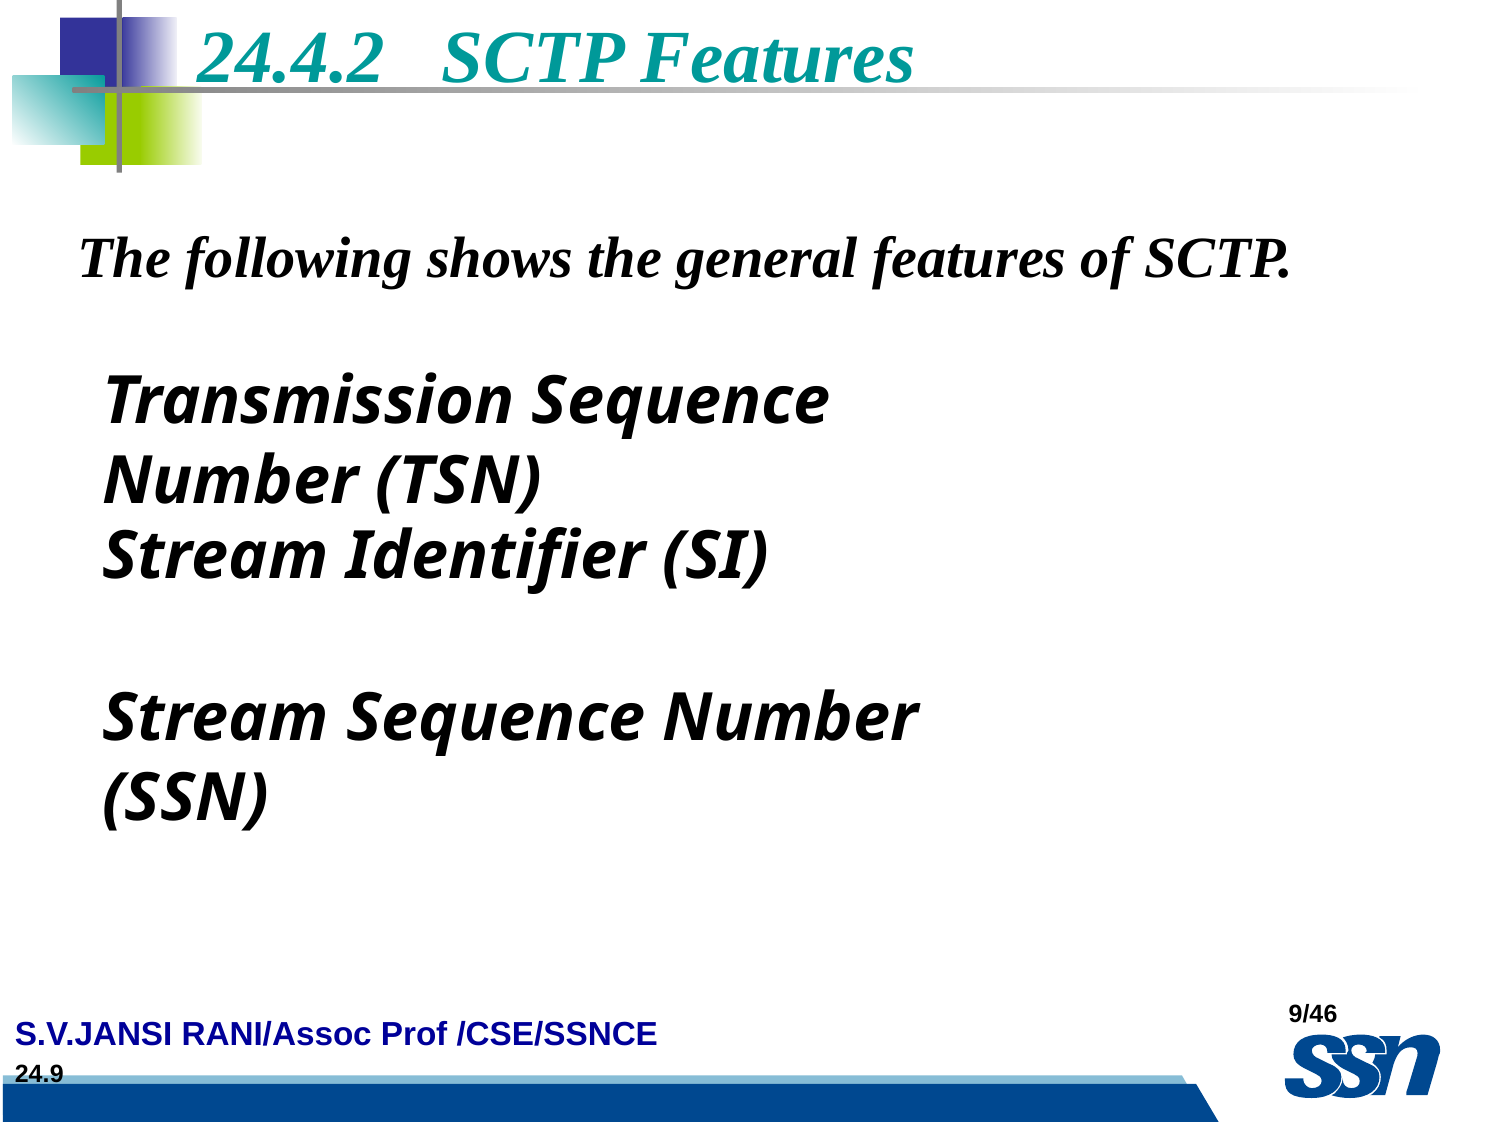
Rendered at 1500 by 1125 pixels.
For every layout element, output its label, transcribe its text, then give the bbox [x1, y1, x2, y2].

slide_number 24.9 [0, 1050, 313, 1125]
text_box [80, 93, 116, 165]
text_box Stream Identifier (SI) [87, 504, 1075, 599]
text_box 24.4.2 SCTP Features [183, 0, 931, 105]
text_box [931, 87, 1423, 93]
text_box [72, 87, 183, 93]
text_box [122, 93, 141, 165]
text_box Transmission Sequence Number (TSN) [87, 349, 1075, 504]
text_box [141, 93, 202, 165]
text_box [122, 17, 177, 86]
text_box The following shows the general features of SCTP. [62, 212, 1363, 297]
text_box [116, 93, 122, 173]
text_box [116, 0, 122, 87]
text_box [60, 17, 116, 86]
text_box [12, 75, 105, 145]
text_box Stream Sequence Number (SSN) [87, 666, 1075, 842]
